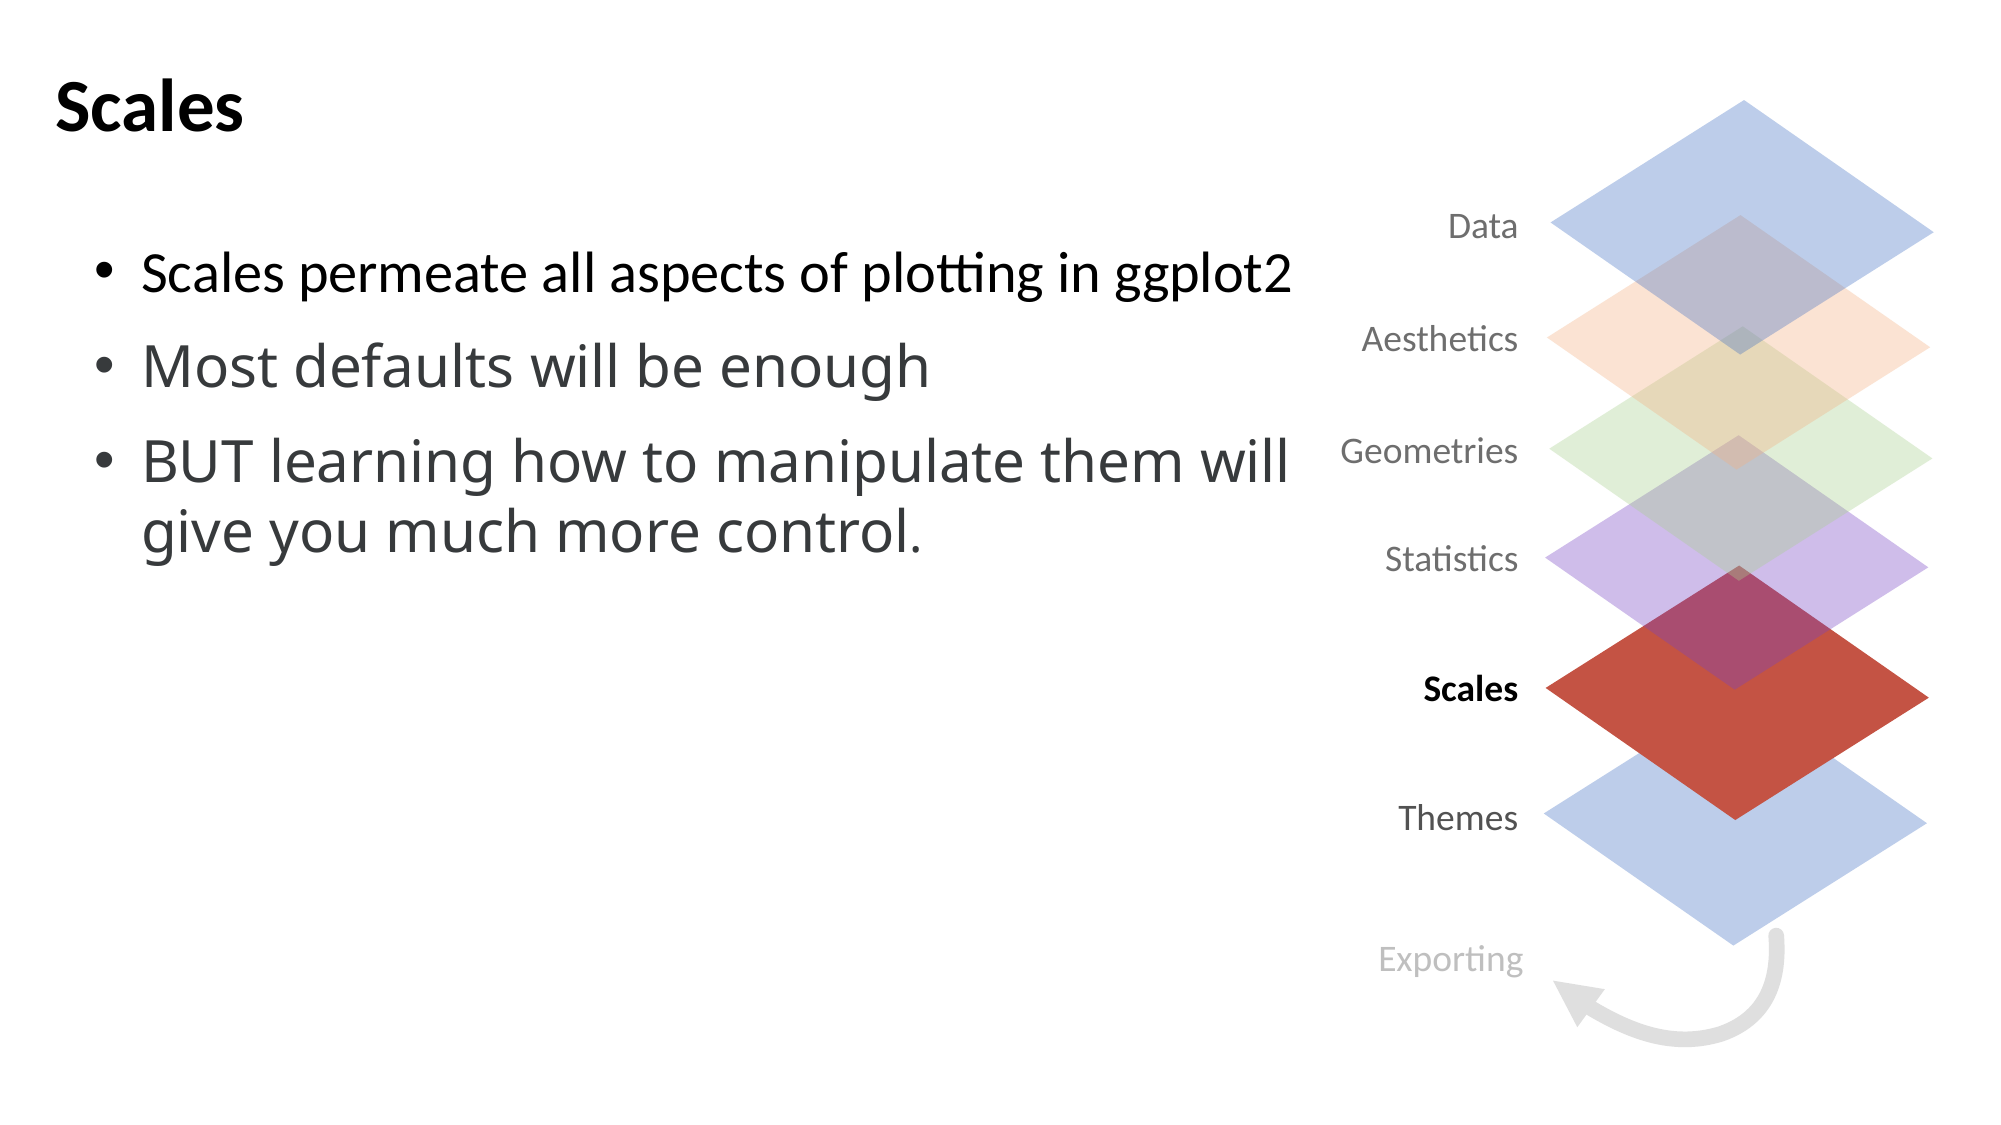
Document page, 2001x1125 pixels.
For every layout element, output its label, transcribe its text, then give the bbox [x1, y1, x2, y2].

text_box Scales [1292, 656, 1534, 717]
text_box [1545, 282, 1933, 471]
text_box Geometries [1323, 418, 1534, 479]
text_box Scales permeate all aspects of plotting in ggplot2 Most defaults will be enough BUT learning how to manipulate them will give you much more control. [79, 227, 1323, 572]
text_box Statistics [1292, 526, 1534, 587]
text_box [1548, 98, 1936, 356]
text_box Aesthetics [1323, 306, 1534, 366]
text_box [1553, 934, 1778, 1040]
text_box Data [1292, 193, 1534, 253]
text_box Scales [40, 49, 743, 154]
text_box [1547, 397, 1935, 583]
text_box Themes [1292, 785, 1534, 846]
text_box [1541, 753, 1929, 944]
text_box Exporting [1297, 926, 1539, 987]
text_box [1543, 505, 1931, 691]
text_box [1543, 626, 1931, 822]
